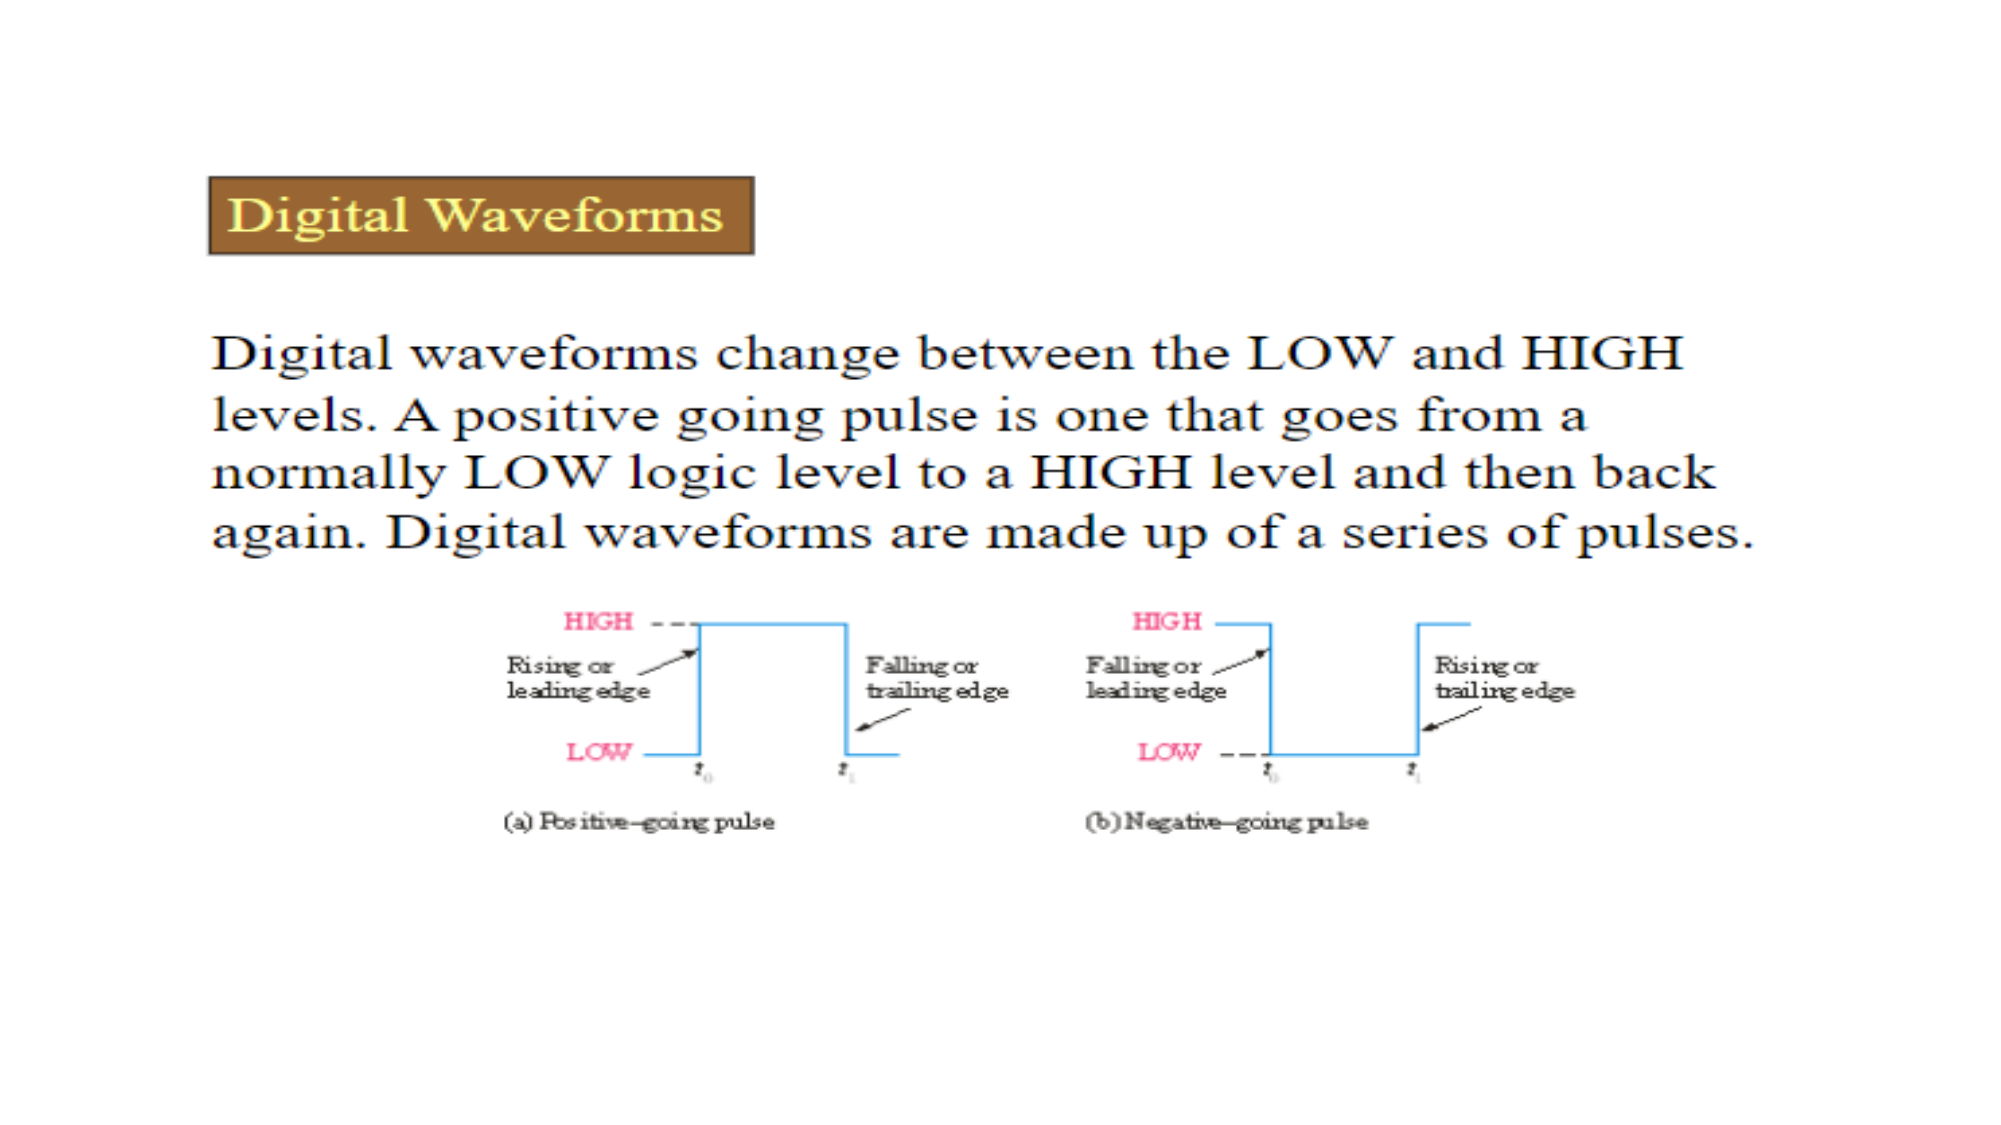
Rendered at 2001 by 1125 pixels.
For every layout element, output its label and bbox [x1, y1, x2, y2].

picture [187, 135, 1797, 922]
